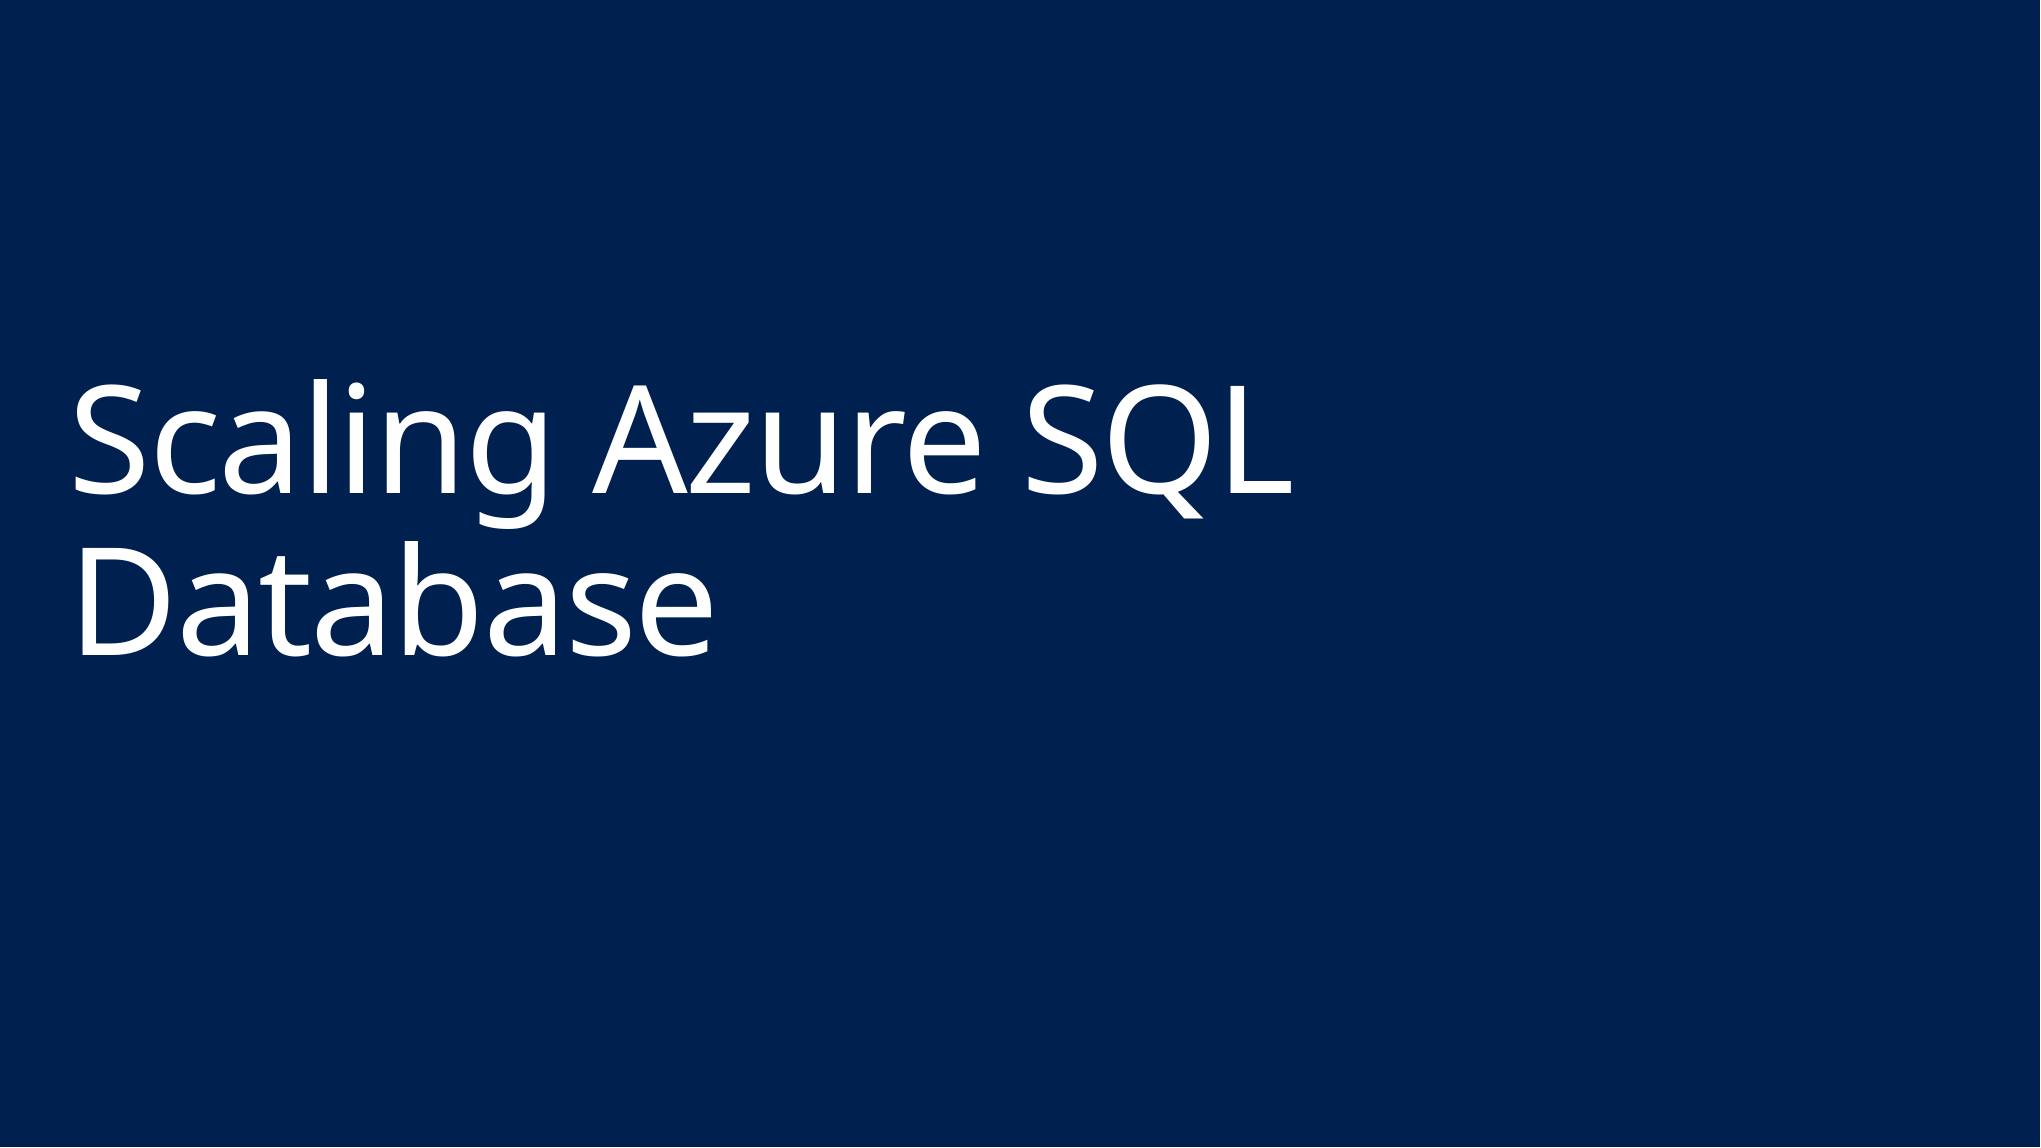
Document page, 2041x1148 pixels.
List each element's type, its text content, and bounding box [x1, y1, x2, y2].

title Scaling Azure SQL Database [45, 348, 1996, 543]
